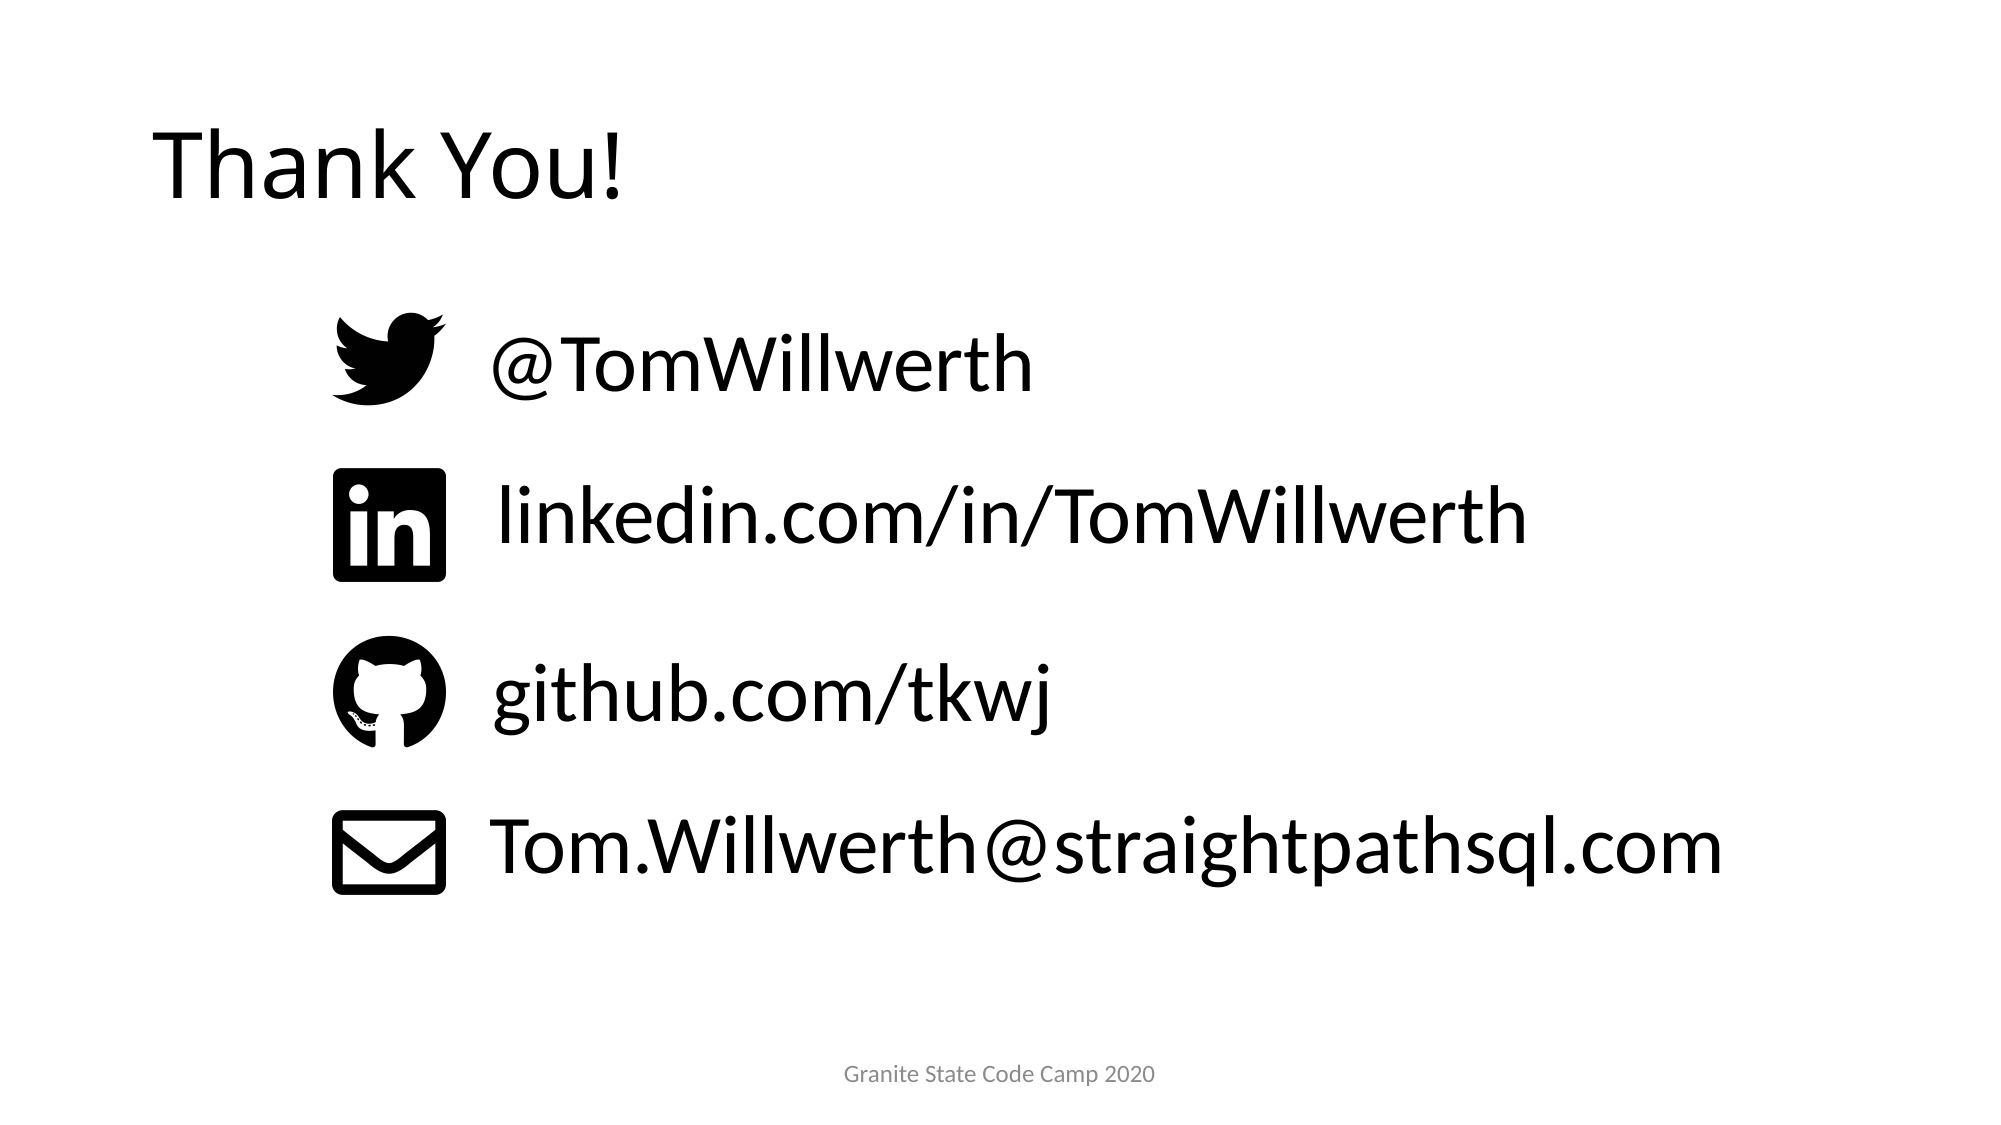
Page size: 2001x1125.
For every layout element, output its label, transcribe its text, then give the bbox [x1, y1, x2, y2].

picture [333, 634, 446, 752]
picture [333, 460, 446, 590]
text_box @TomWillwerth [471, 301, 1052, 416]
picture [332, 796, 446, 910]
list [332, 302, 446, 416]
text_box linkedin.com/in/TomWillwerth [481, 453, 1546, 568]
title Thank You! [137, 59, 1863, 278]
text_box github.com/tkwj [477, 630, 1069, 746]
text_box Tom.Willwerth@straightpathsql.com [474, 782, 1742, 898]
footer Granite State Code Camp 2020 [662, 1042, 1338, 1103]
